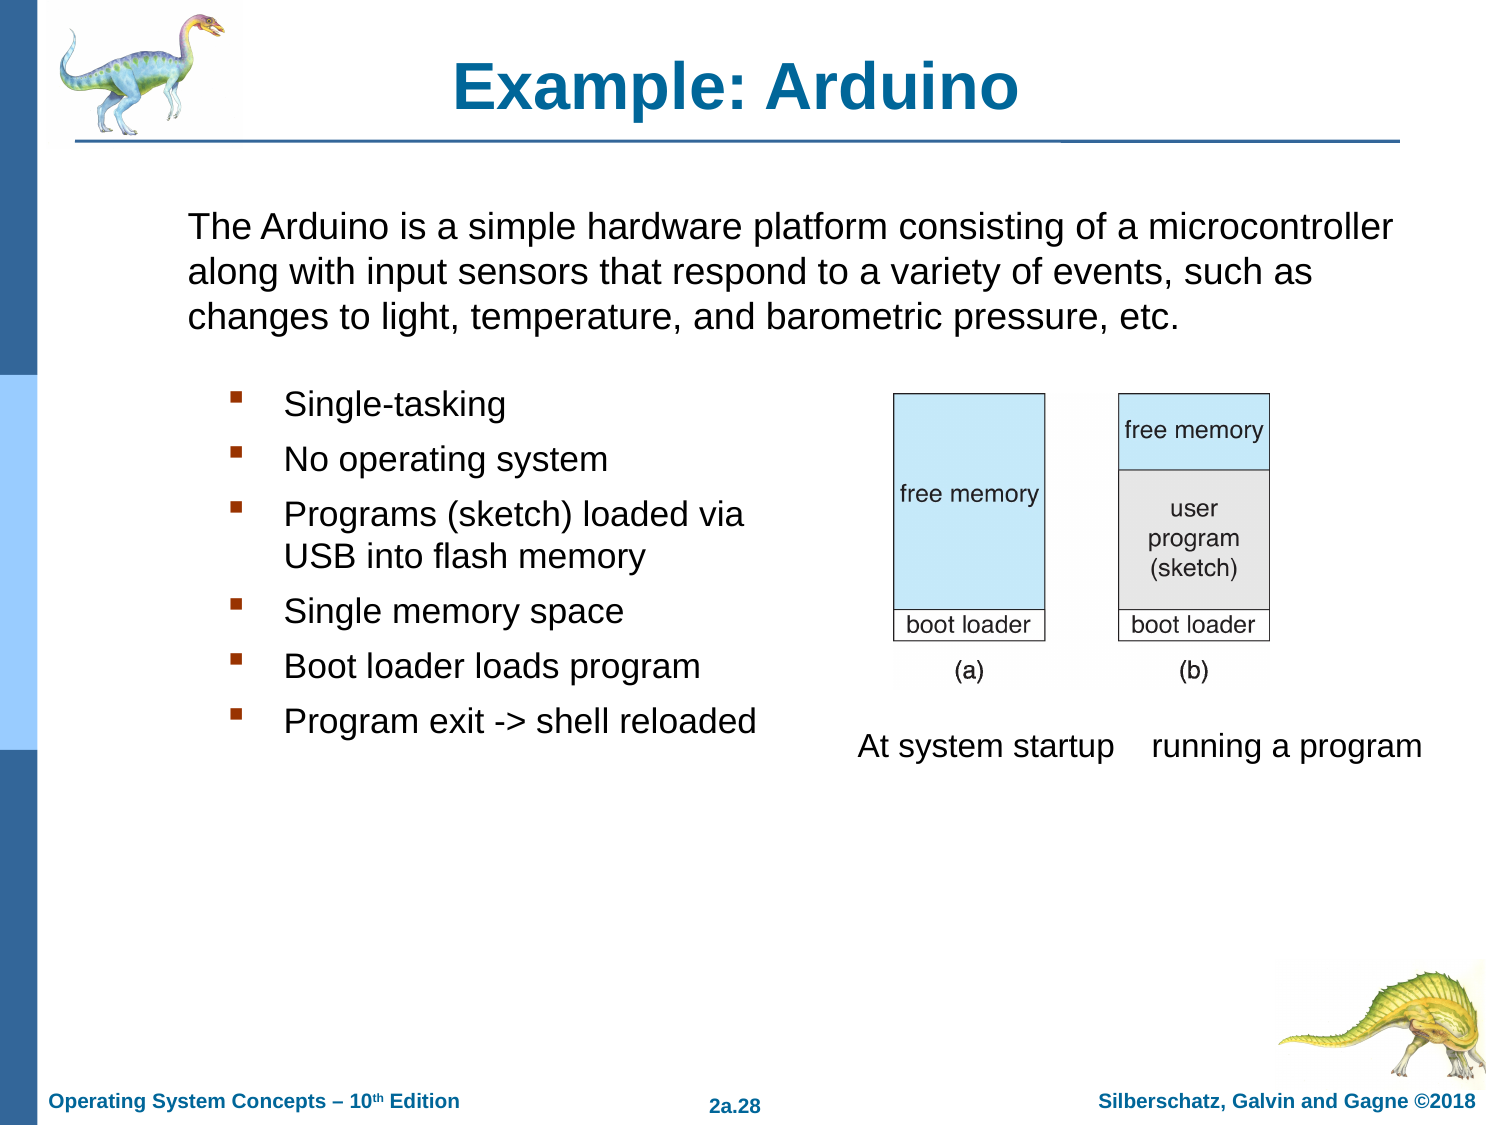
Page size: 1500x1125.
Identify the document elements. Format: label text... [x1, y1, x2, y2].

picture [1275, 959, 1486, 1090]
picture [46, 0, 243, 149]
text_box The Arduino is a simple hardware platform consisting of a microcontroller along with input sensors that respond to a variety of events, such as changes to light, temperature, and barometric pressure, etc. [173, 194, 1472, 345]
list Single-tasking No operating system Programs (sketch) loaded via USB into flash memory Single memory space Boot loader loads program Program exit -> shell reloaded [212, 373, 793, 1010]
title Example: Arduino [75, 35, 1398, 130]
text_box At system startup running a program [843, 717, 1459, 825]
picture [893, 393, 1270, 690]
